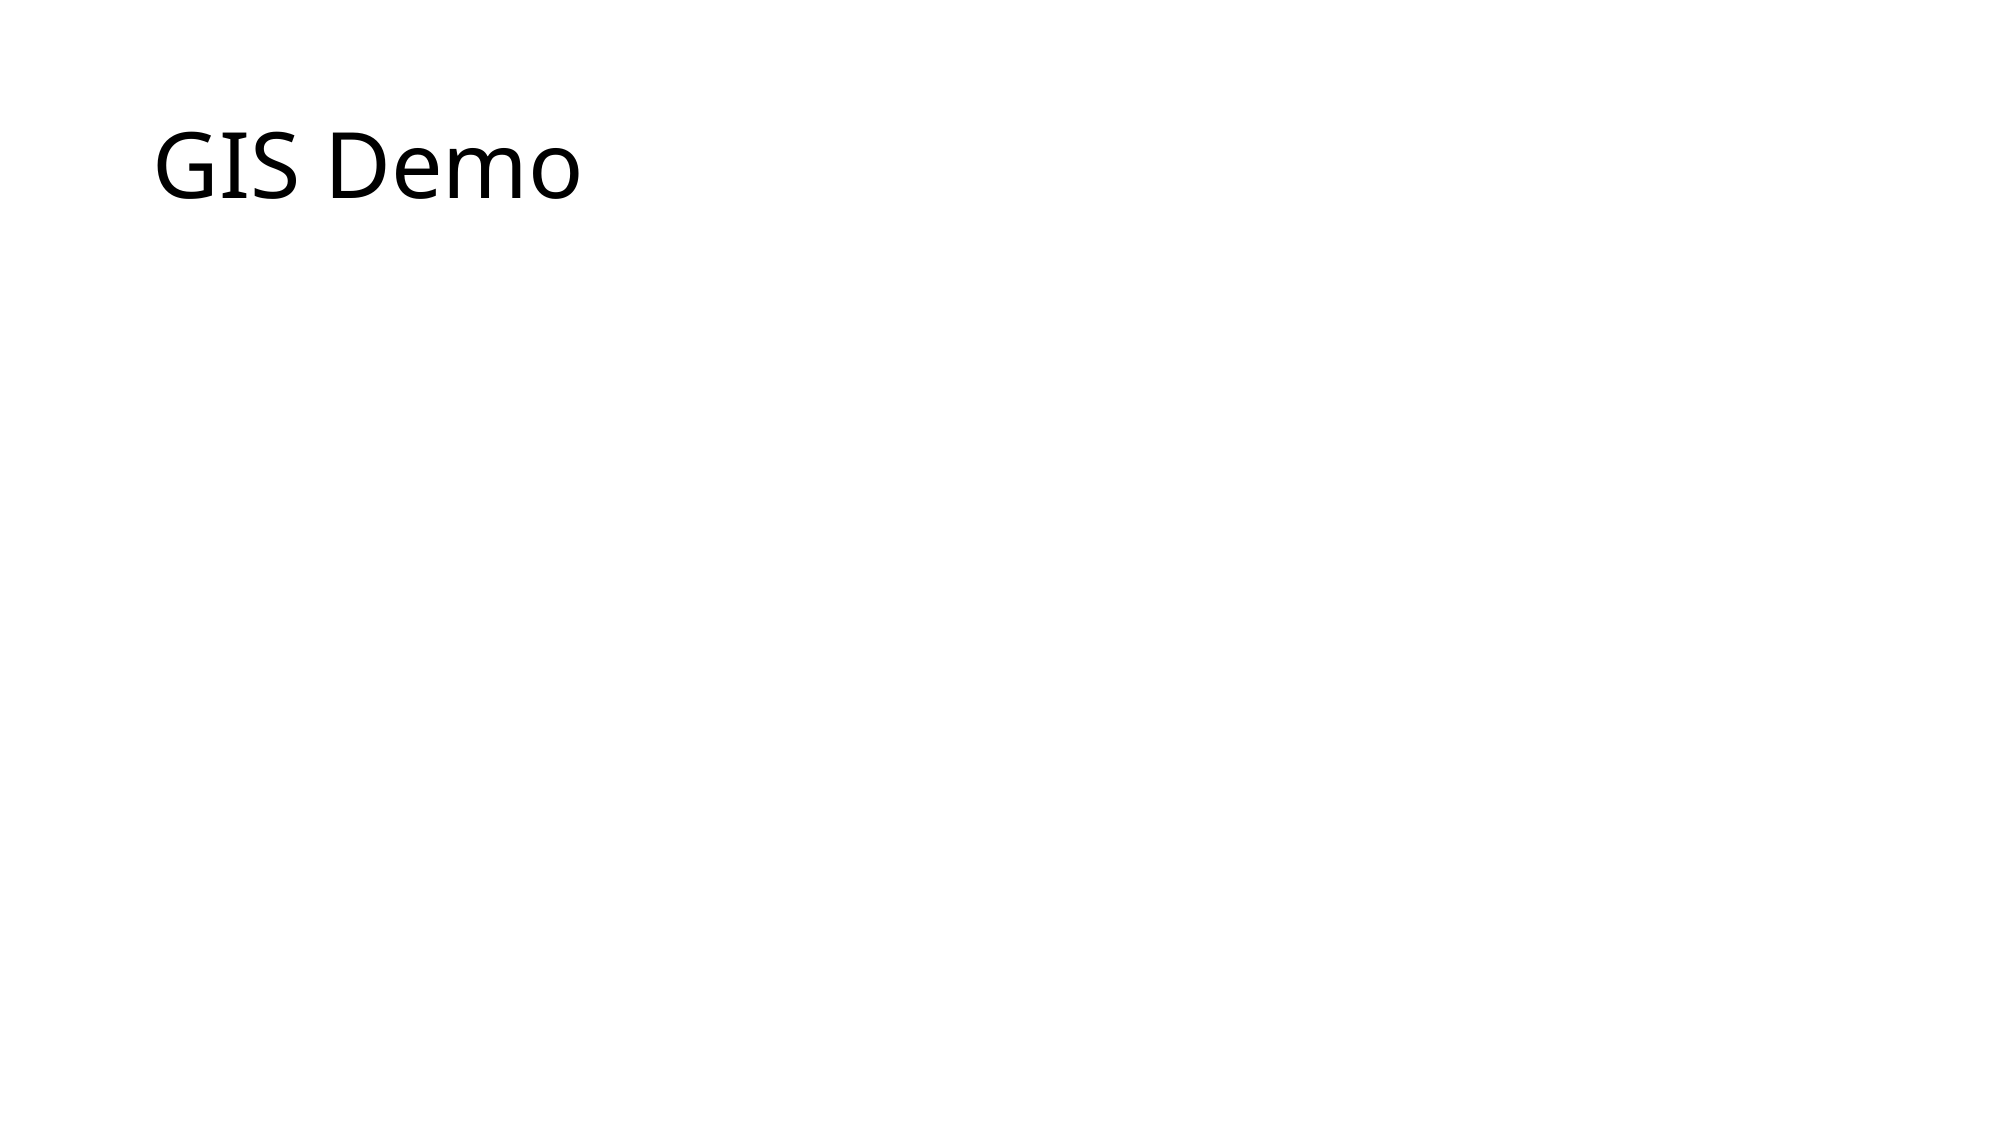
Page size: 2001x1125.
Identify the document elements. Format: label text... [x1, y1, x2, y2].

title GIS Demo [137, 59, 1863, 278]
